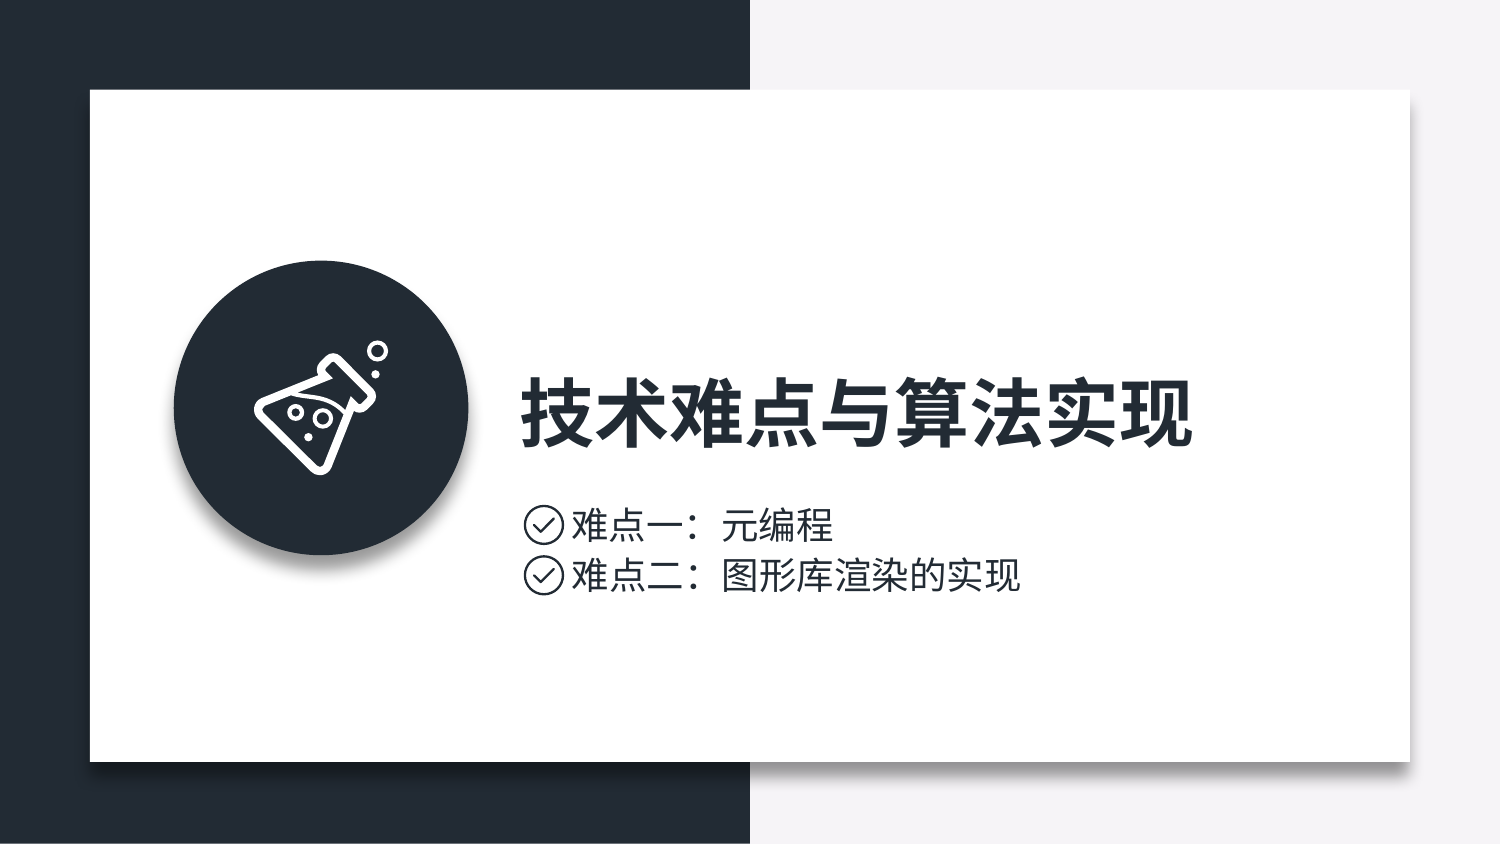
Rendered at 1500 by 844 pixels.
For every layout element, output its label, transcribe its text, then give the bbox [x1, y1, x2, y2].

text_box 技术难点与算法实现 [504, 359, 1210, 465]
text_box [172, 259, 470, 557]
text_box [253, 340, 389, 476]
text_box 难点一：元编程 [556, 494, 849, 544]
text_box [523, 555, 565, 596]
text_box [523, 504, 565, 546]
text_box 难点二：图形库渲染的实现 [556, 544, 1037, 605]
text_box [89, 89, 1411, 763]
